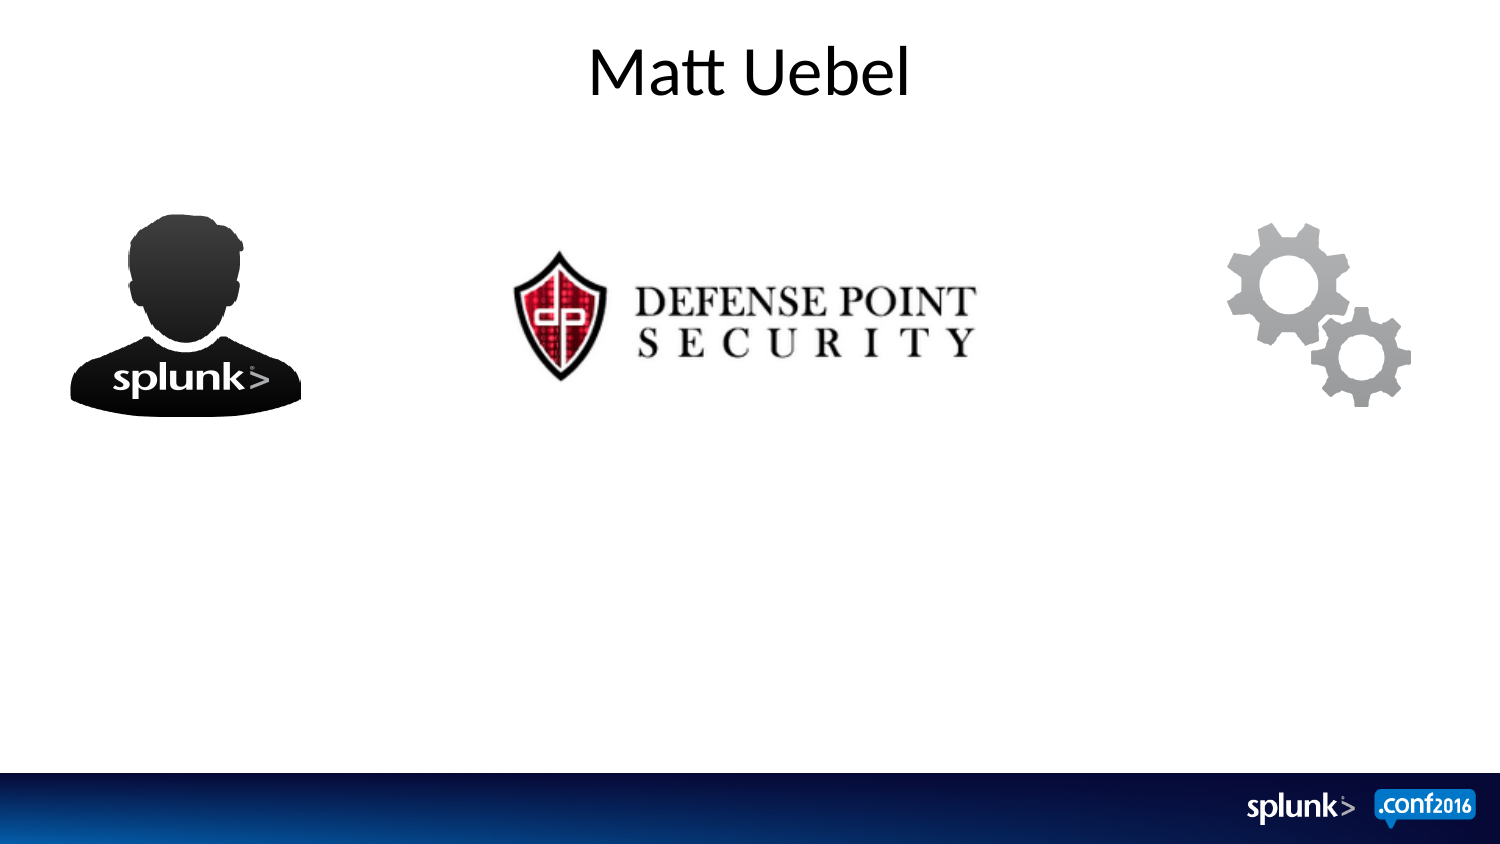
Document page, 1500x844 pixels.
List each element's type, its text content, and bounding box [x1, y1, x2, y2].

title Matt Uebel [0, 0, 1500, 135]
picture [1227, 223, 1411, 408]
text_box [70, 213, 302, 417]
picture [506, 246, 994, 384]
picture [0, 773, 1500, 844]
